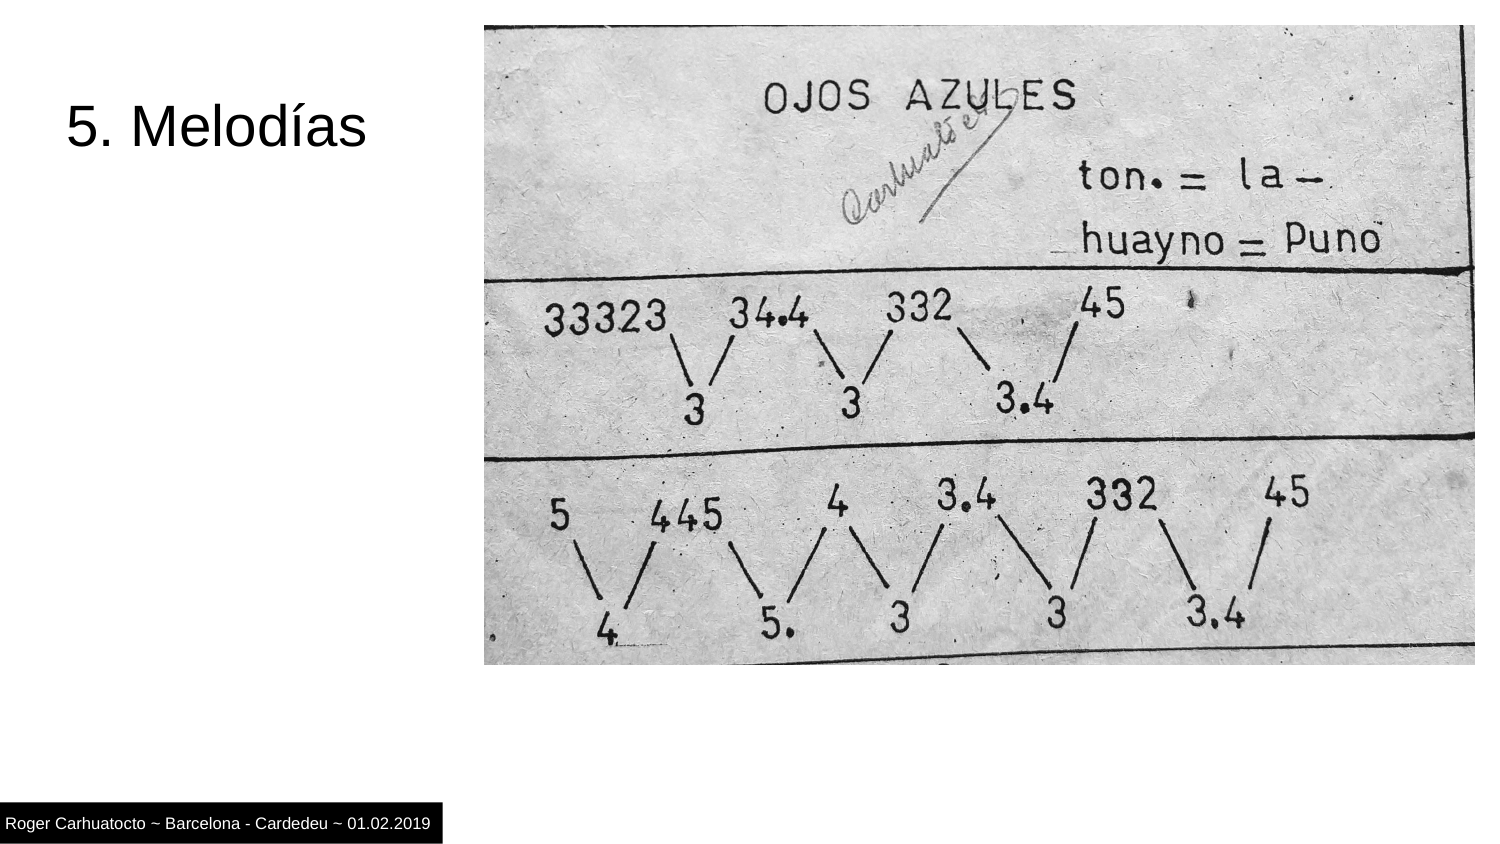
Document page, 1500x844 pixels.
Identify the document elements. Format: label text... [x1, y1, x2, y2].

picture [484, 25, 1476, 665]
title 5. Melodías [51, 72, 479, 167]
text_box Roger Carhuatocto ~ Barcelona - Cardedeu ~ 01.02.2019 [0, 802, 443, 844]
